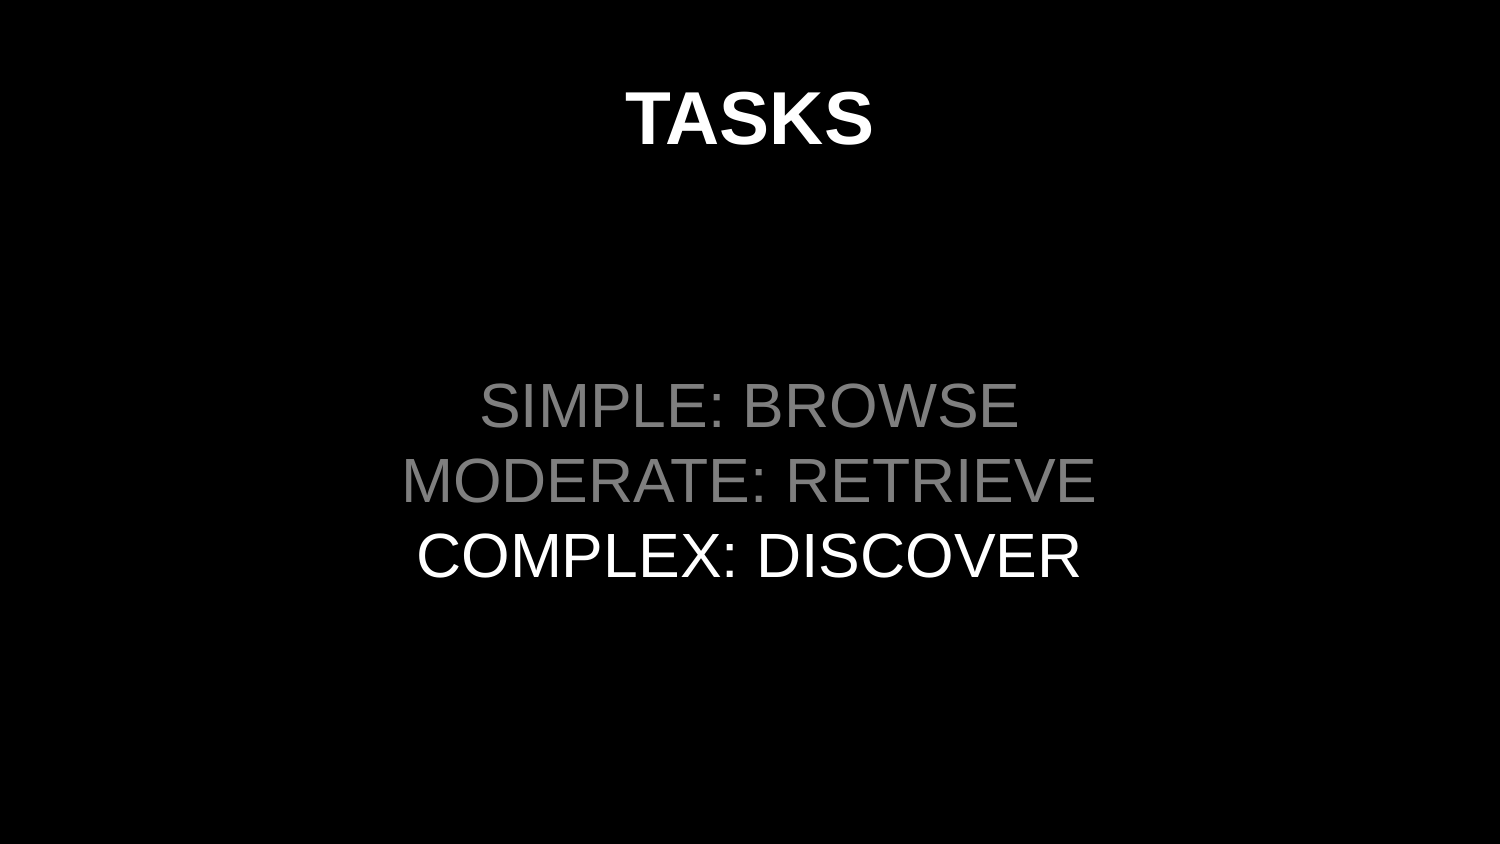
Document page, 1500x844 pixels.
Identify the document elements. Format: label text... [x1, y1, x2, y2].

title TASKS [75, 33, 1425, 171]
list SIMPLE: BROWSE MODERATE: RETRIEVE COMPLEX: DISCOVER [75, 171, 1425, 783]
